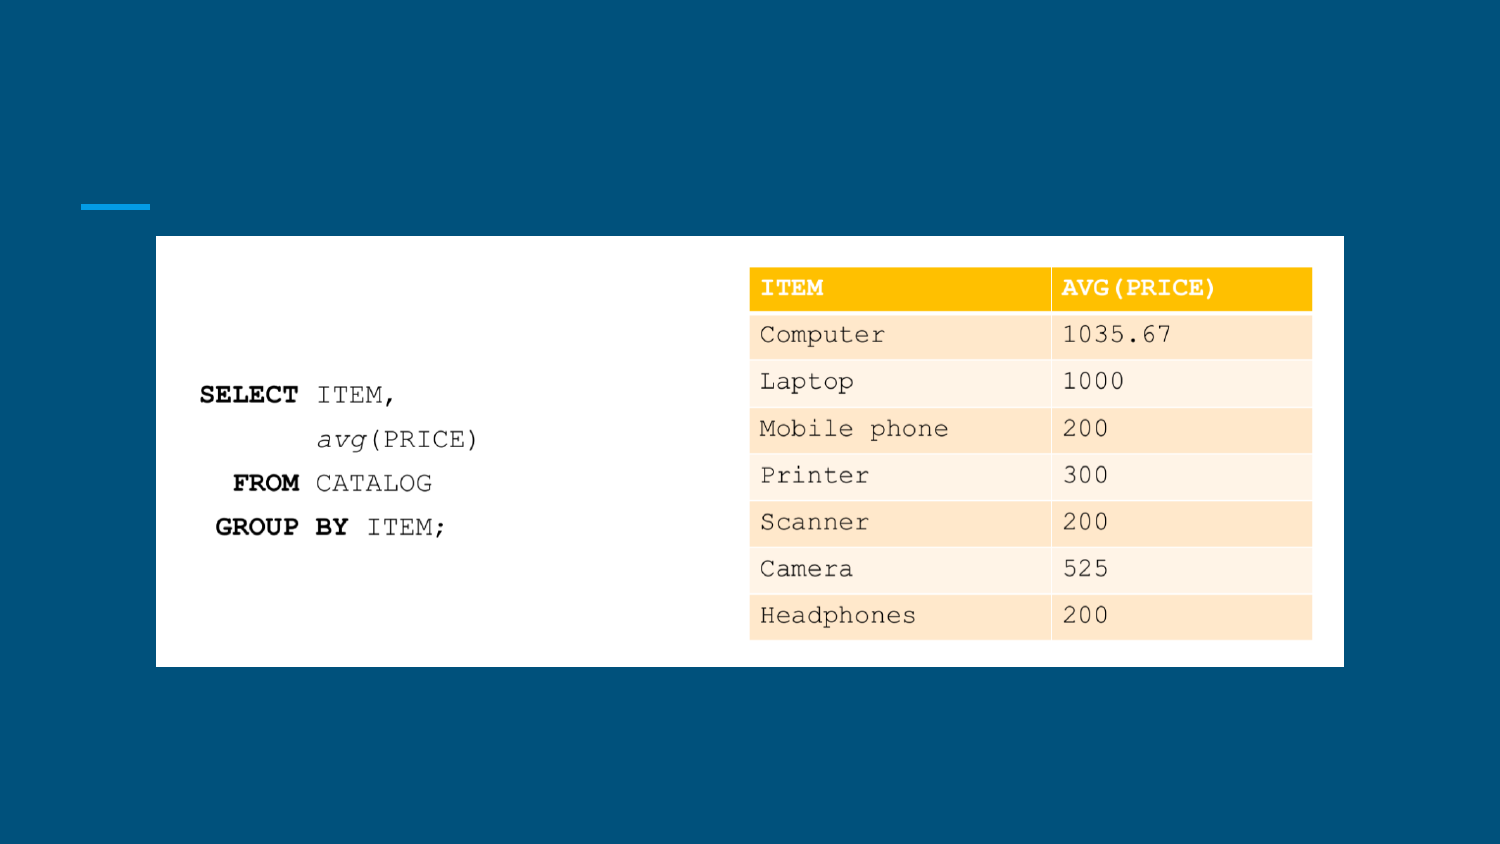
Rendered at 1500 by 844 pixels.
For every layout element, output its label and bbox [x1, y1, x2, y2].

picture [157, 237, 1343, 666]
